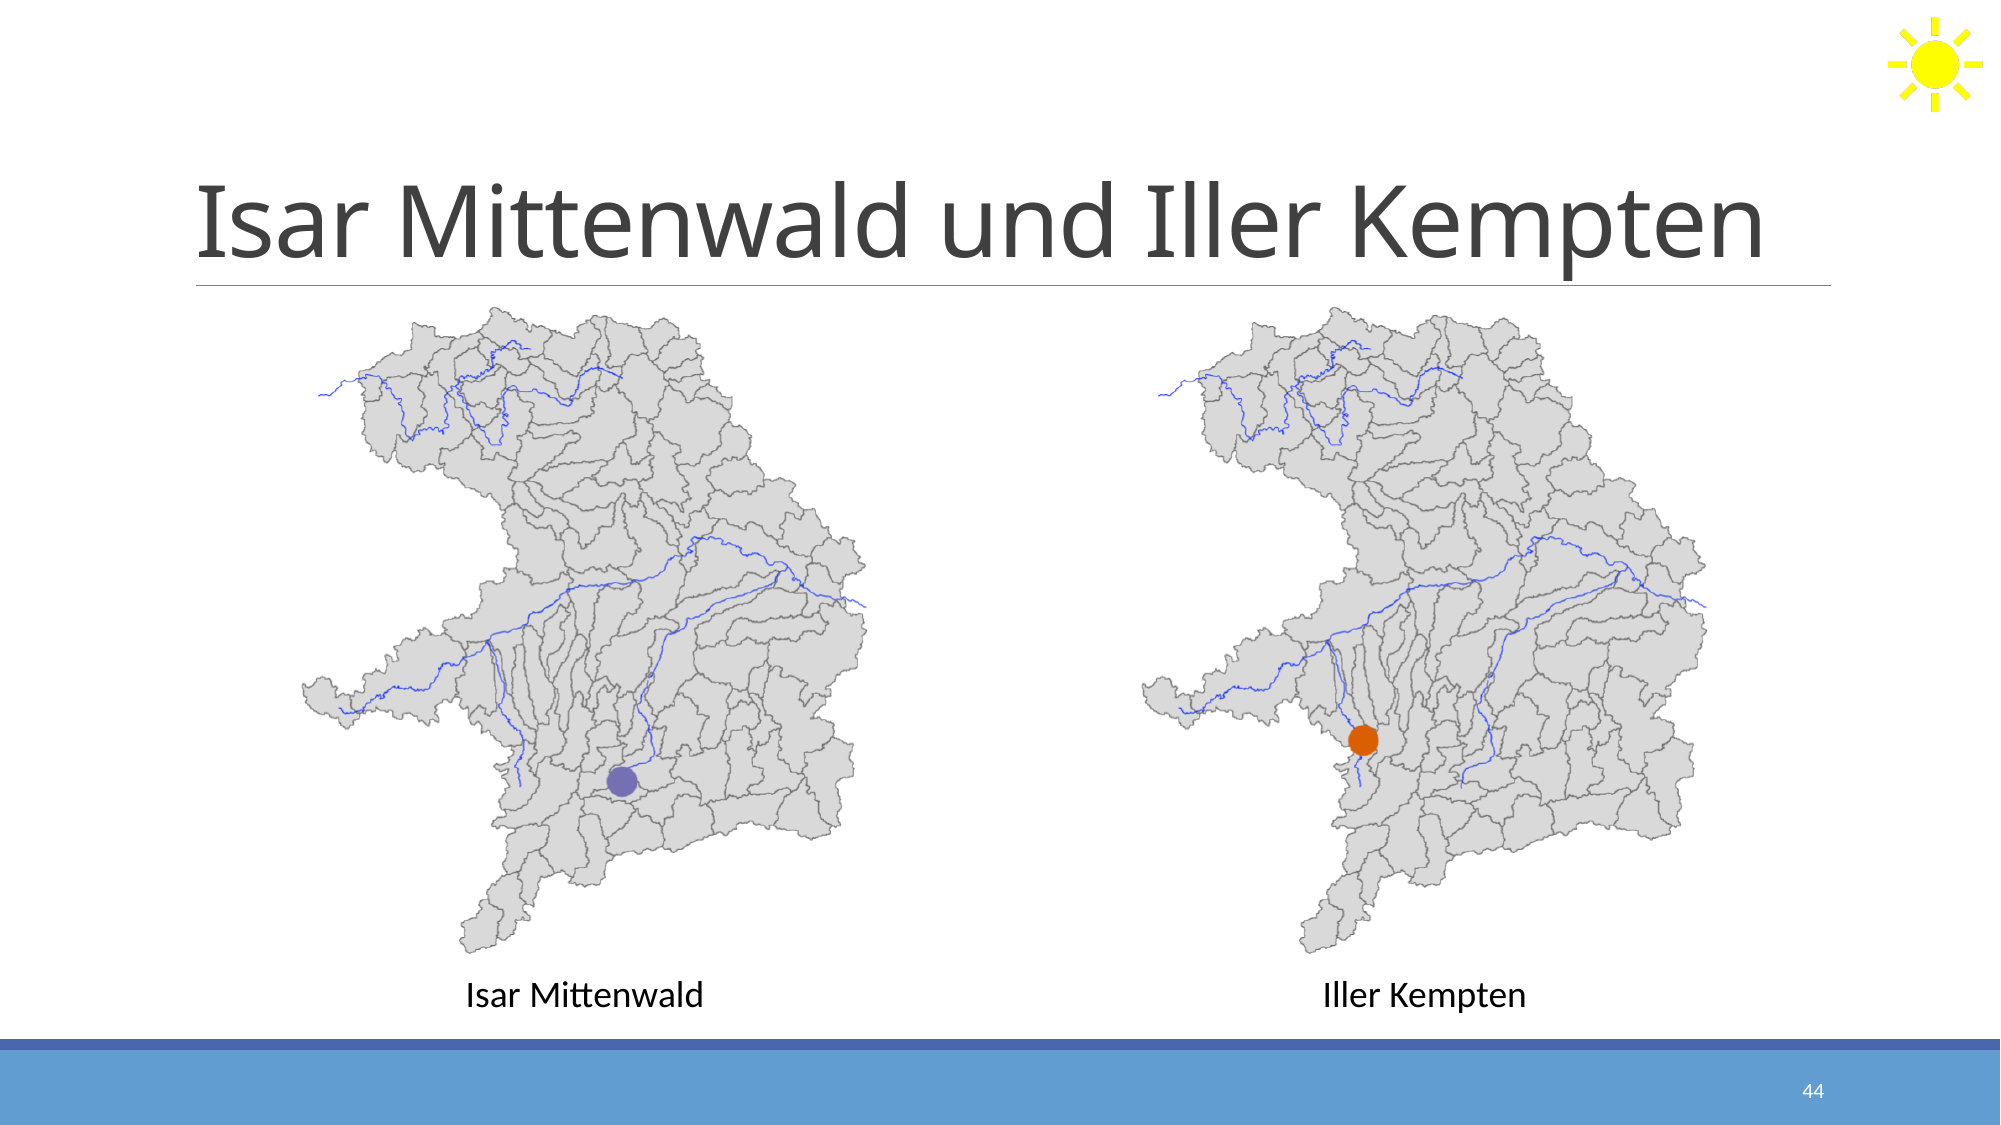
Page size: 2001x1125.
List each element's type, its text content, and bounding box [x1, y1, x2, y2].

title Isar Mittenwald und Iller Kempten [180, 47, 1830, 285]
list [1136, 302, 1714, 964]
text_box Isar Mittenwald [323, 971, 847, 1023]
picture [1869, 0, 2000, 130]
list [296, 302, 874, 964]
text_box Iller Kempten [1163, 971, 1687, 1023]
slide_number 44 [1624, 1059, 1840, 1120]
